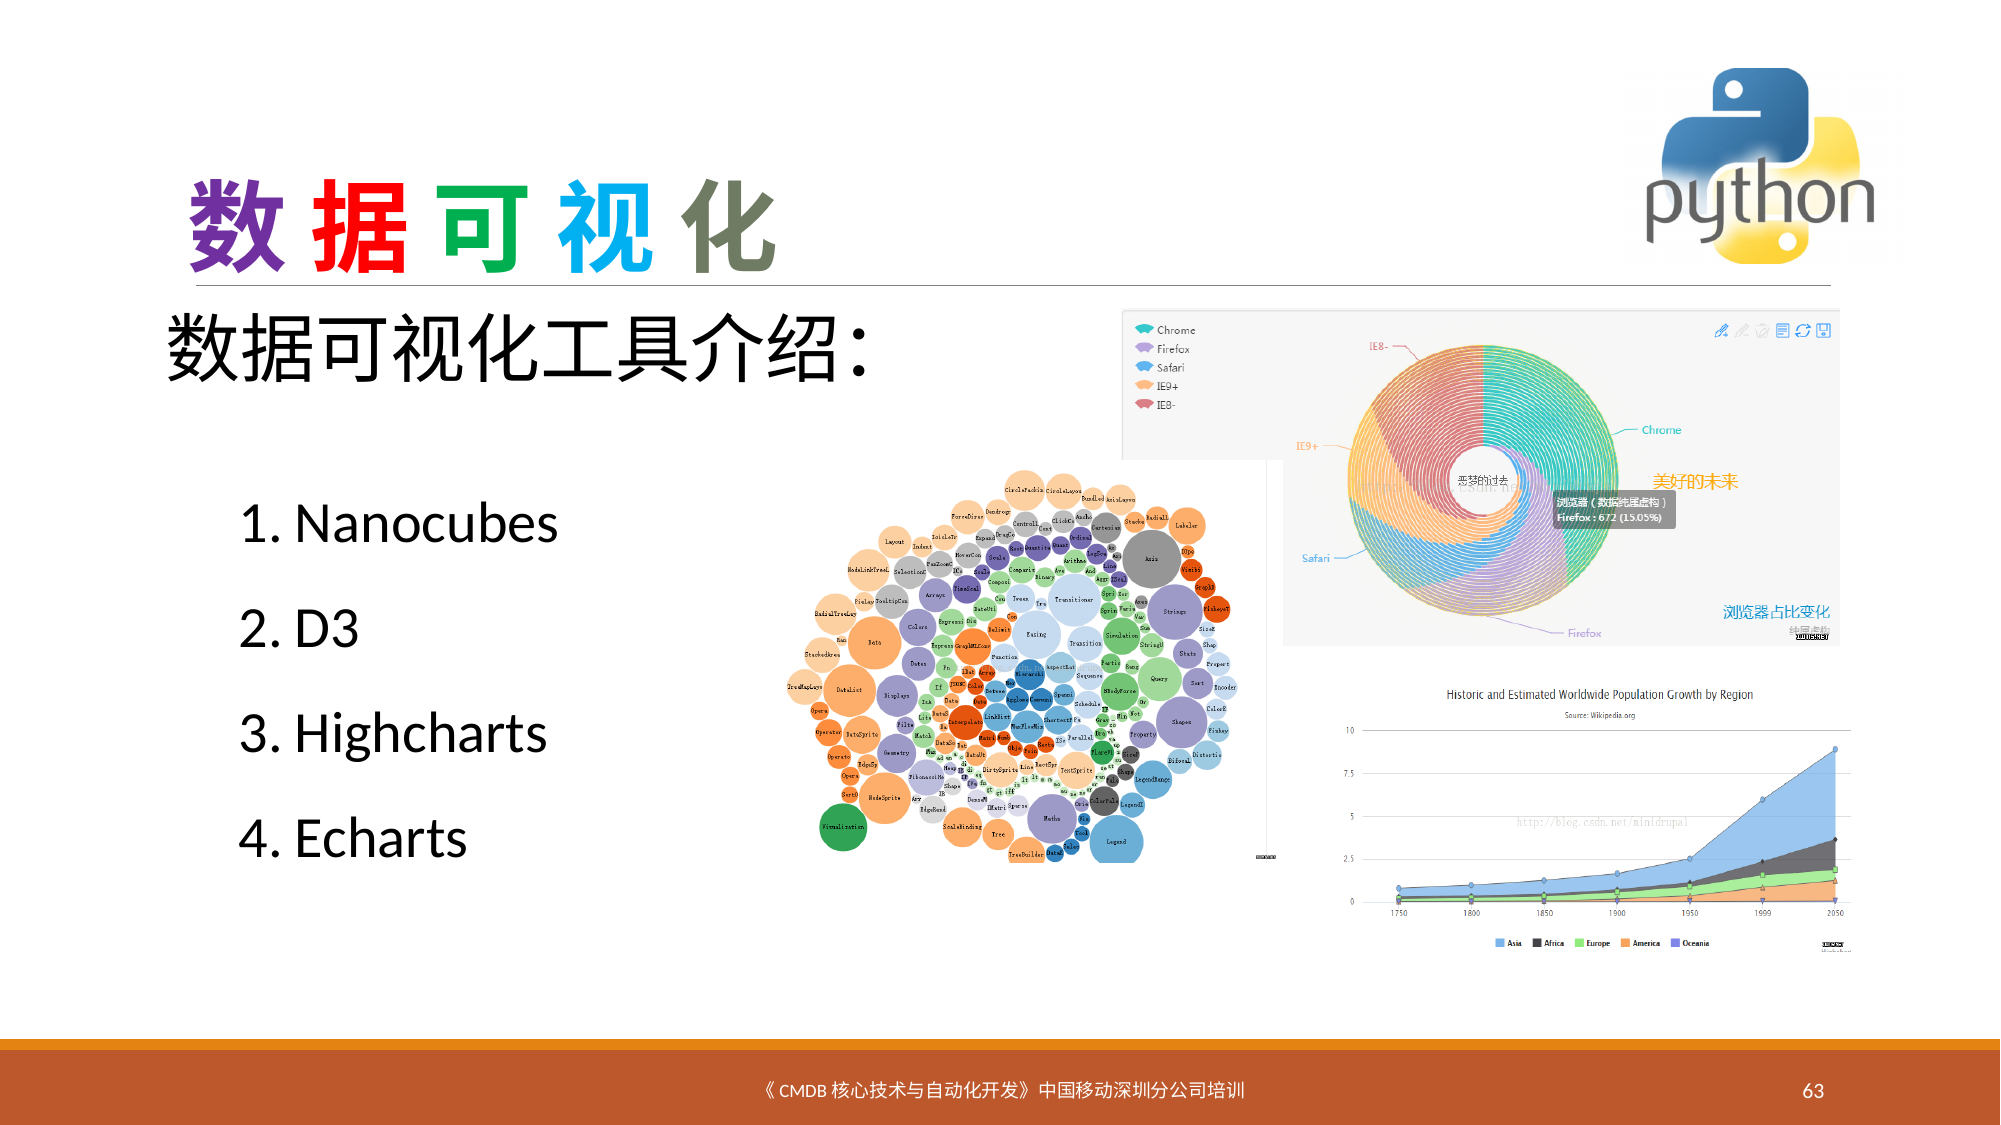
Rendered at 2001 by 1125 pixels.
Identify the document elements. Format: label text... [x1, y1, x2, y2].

text_box Nanocubes D3 Highcharts Echarts [223, 441, 1761, 922]
picture [1616, 68, 1906, 264]
picture [760, 307, 1840, 863]
text_box 数据可视化工具介绍： [150, 293, 1851, 399]
text_box 数 据 可 视 化 [172, 157, 812, 292]
slide_number 63 [1624, 1059, 1840, 1120]
picture [1343, 677, 1851, 953]
footer 《CMDB核心技术与自动化开发》中国移动深圳分公司培训 [604, 1059, 1396, 1120]
